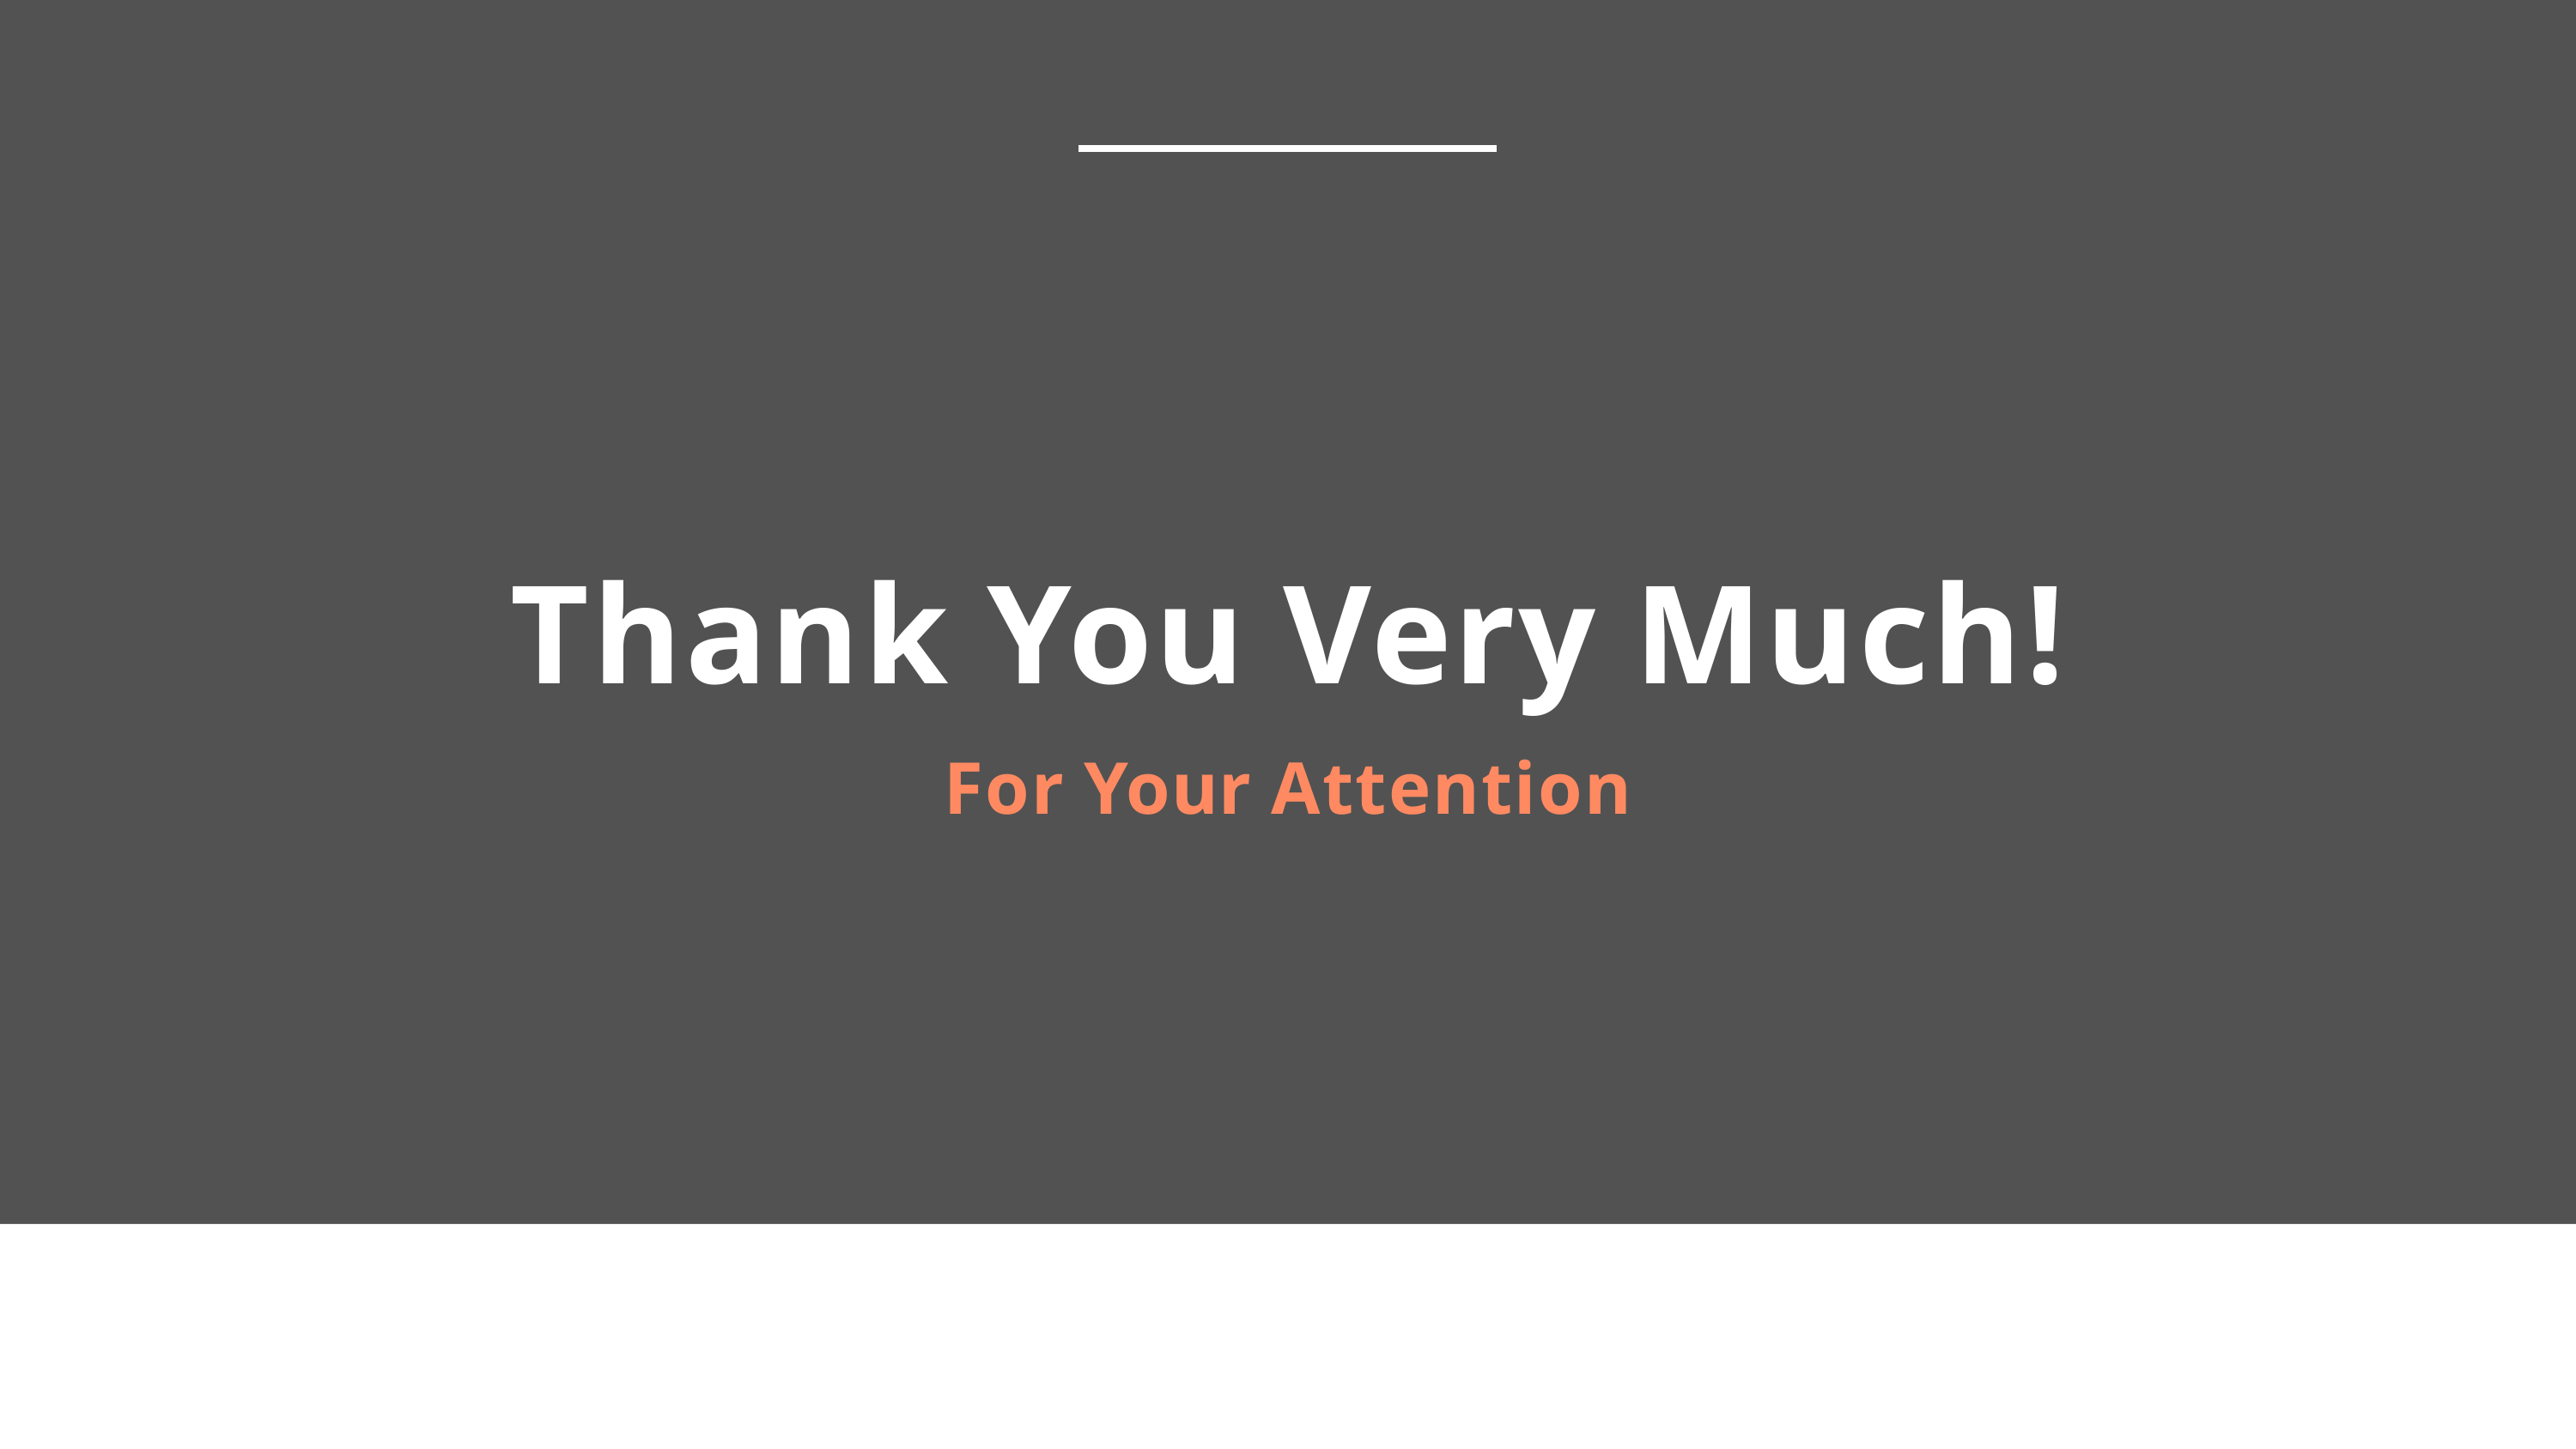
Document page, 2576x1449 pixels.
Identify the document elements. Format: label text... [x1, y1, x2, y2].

title Thank You Very Much! For Your Attention [496, 486, 2080, 829]
